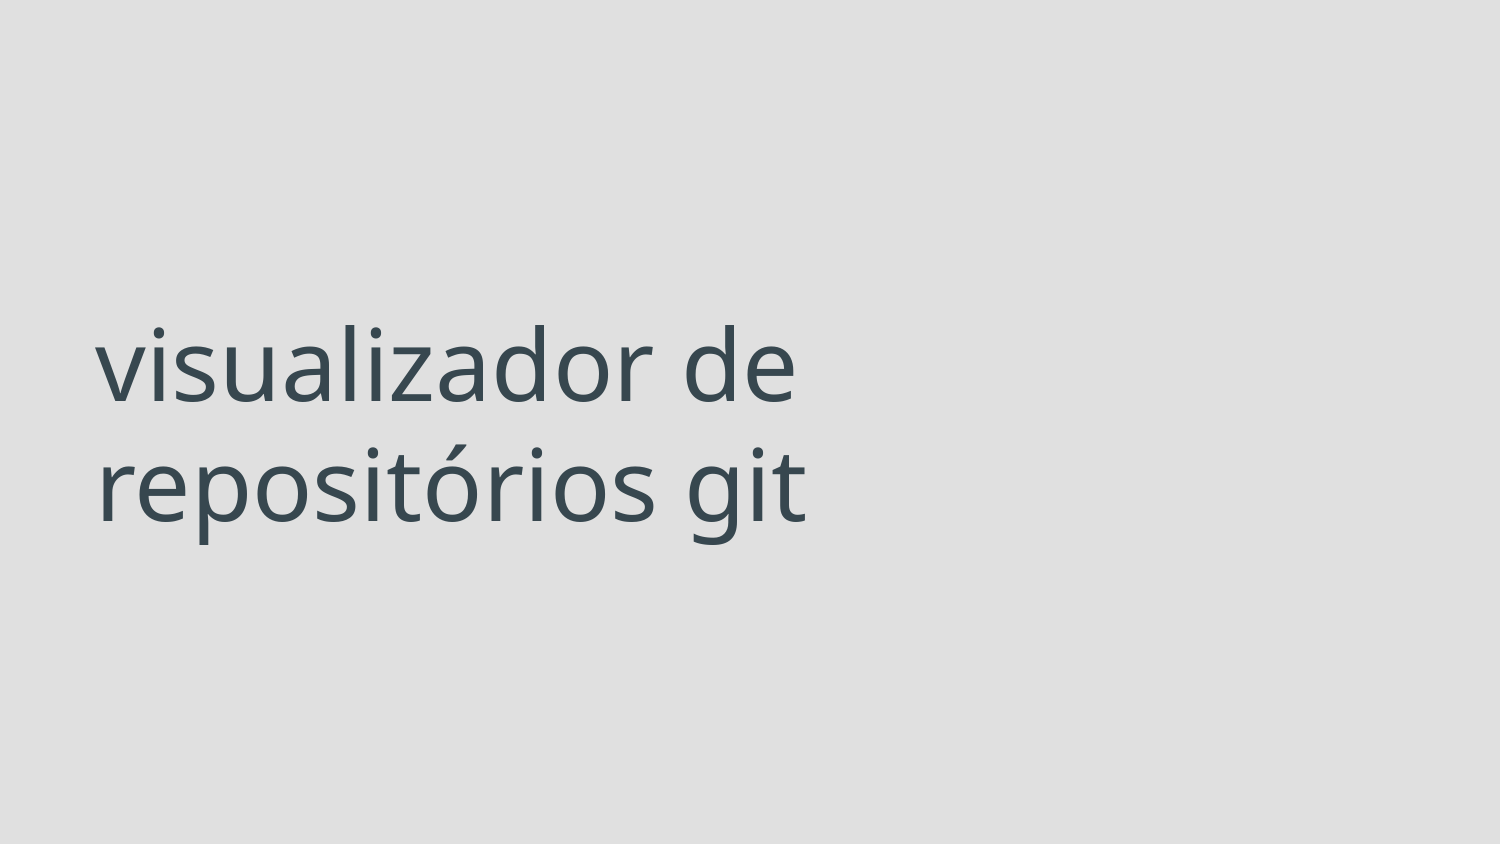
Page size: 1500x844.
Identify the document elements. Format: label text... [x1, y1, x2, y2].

title visualizador de repositórios git [80, 86, 1102, 758]
